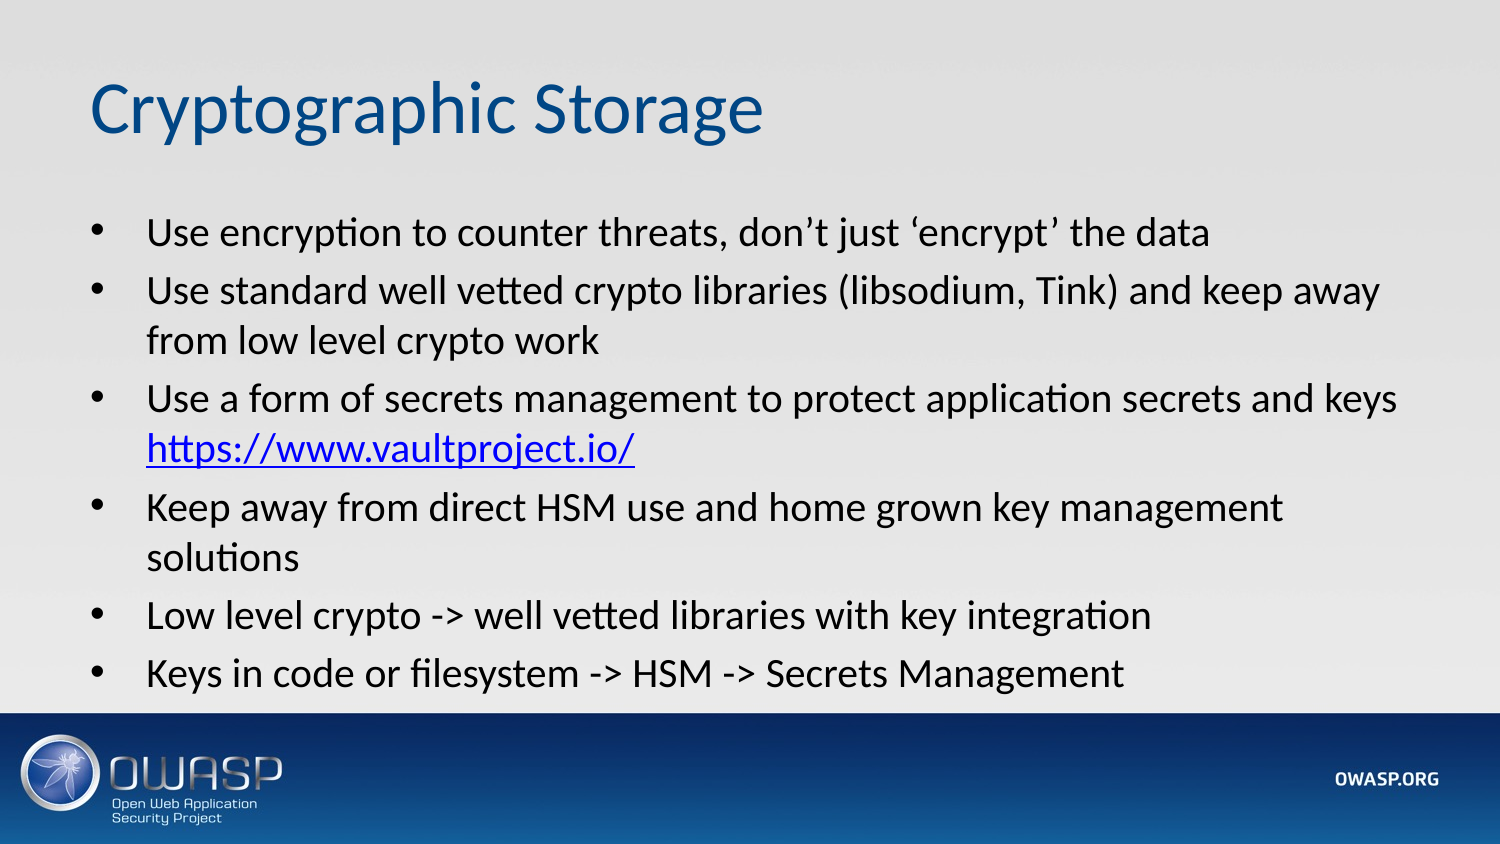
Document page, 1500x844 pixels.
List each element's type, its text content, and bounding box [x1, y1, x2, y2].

title Cryptographic Storage [75, 33, 1425, 175]
list Use encryption to counter threats, don’t just ‘encrypt’ the data Use standard well vetted crypto libraries (libsodium, Tink) and keep away from low level crypto work Use a form of secrets management to protect application secrets and keys https://www.vaultproject.io/ Keep away from direct HSM use and home grown key management solutions Low level crypto -> well vetted libraries with key integration Keys in code or filesystem -> HSM -> Secrets Management [75, 196, 1425, 705]
picture [0, 0, 1500, 844]
